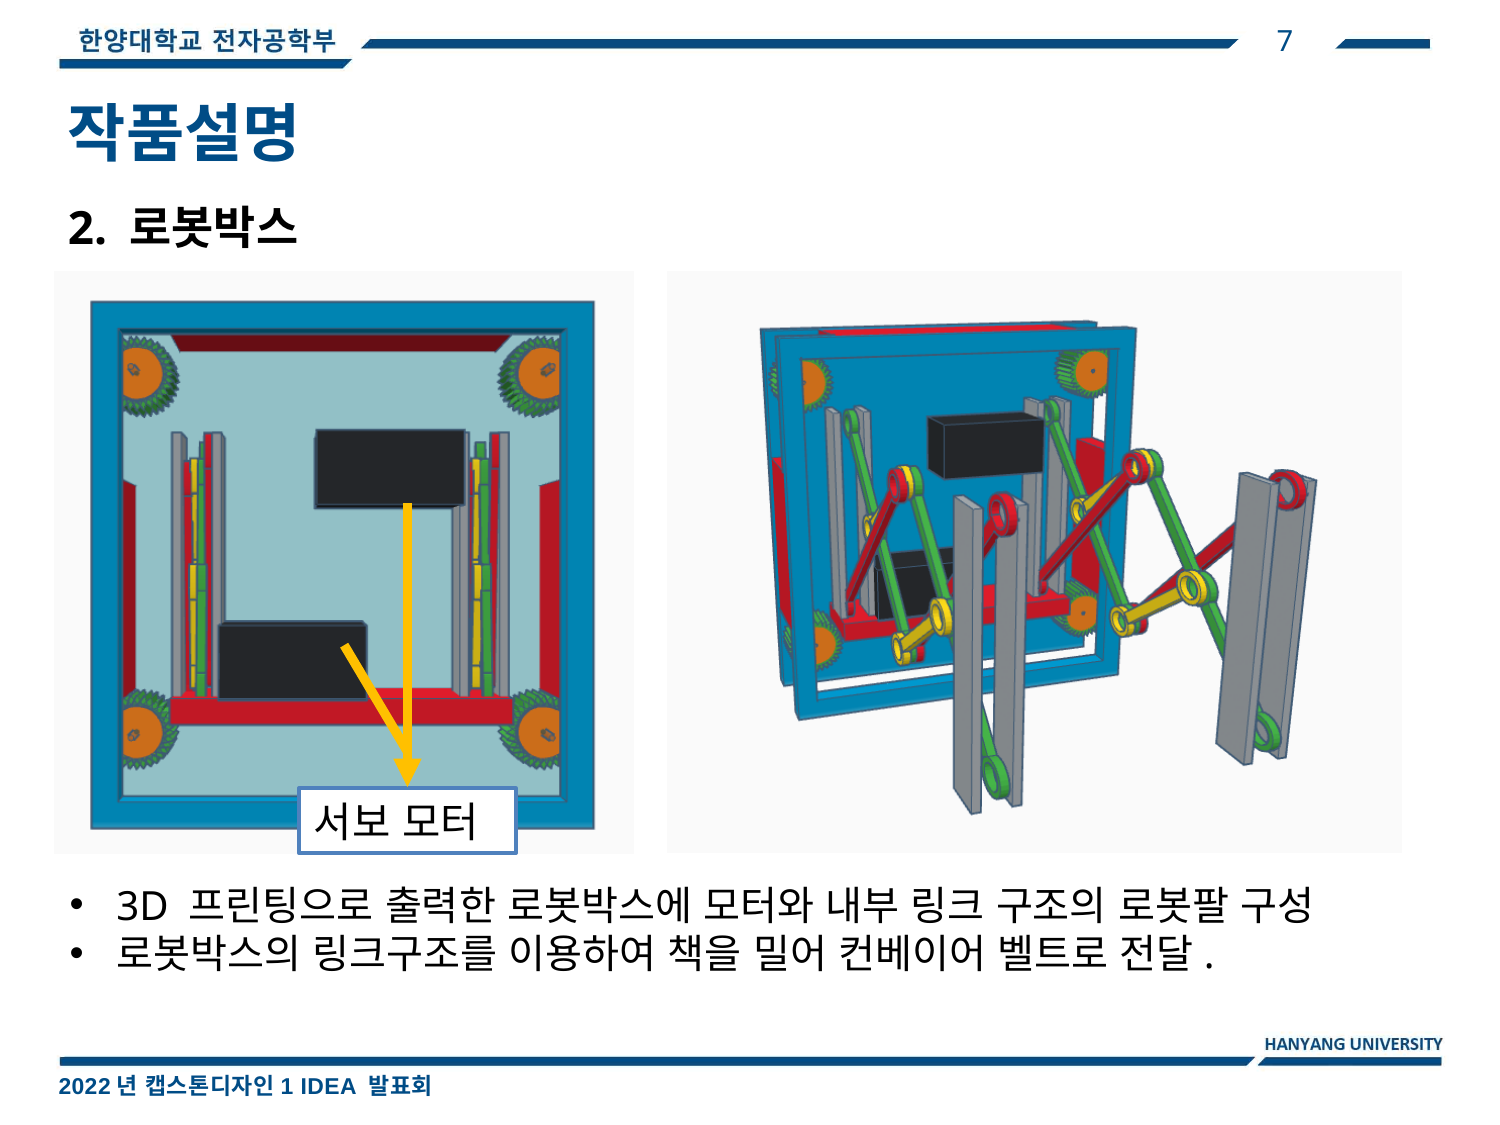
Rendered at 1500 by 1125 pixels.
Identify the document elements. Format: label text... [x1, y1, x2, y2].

list 작품설명 [53, 85, 1436, 177]
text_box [343, 503, 408, 788]
slide_number 6 [1222, 11, 1348, 72]
text_box 2. 로봇박스 [53, 190, 420, 261]
picture [0, 0, 1500, 1125]
text_box 3D 프린팅으로 출력한 로봇박스에 모터와 내부 링크 구조의 로봇팔 구성 로봇박스의 링크구조를 이용하여 책을 밀어 컨베이어 벨트로 전달. [54, 872, 1437, 984]
